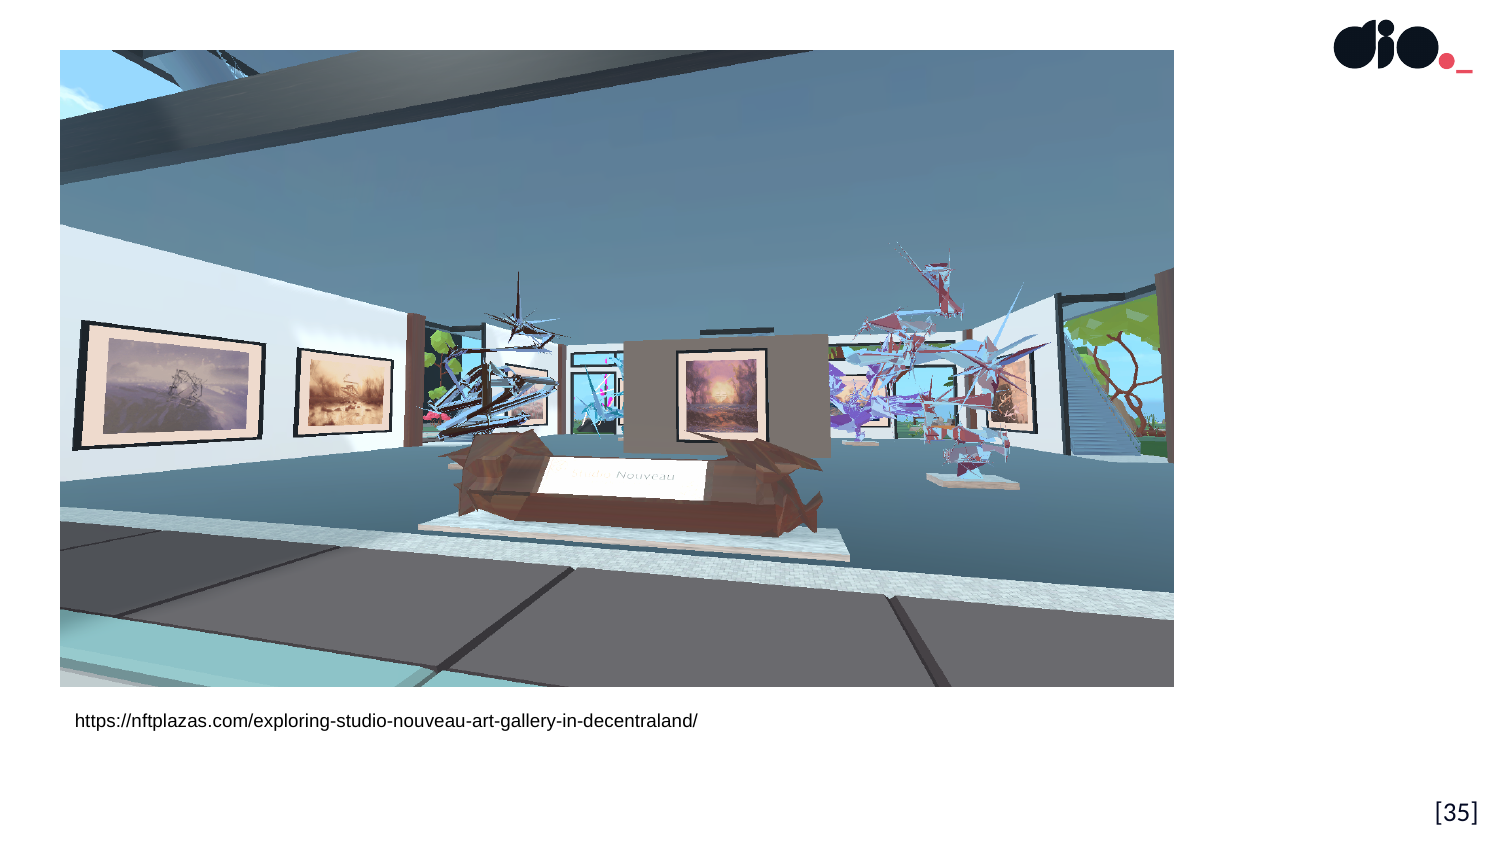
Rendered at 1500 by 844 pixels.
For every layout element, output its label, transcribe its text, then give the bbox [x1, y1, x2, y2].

text_box https://nftplazas.com/exploring-studio-nouveau-art-gallery-in-decentraland/ [59, 701, 810, 739]
picture [59, 50, 1174, 687]
slide_number [35] [1403, 779, 1494, 844]
picture [1333, 19, 1473, 74]
